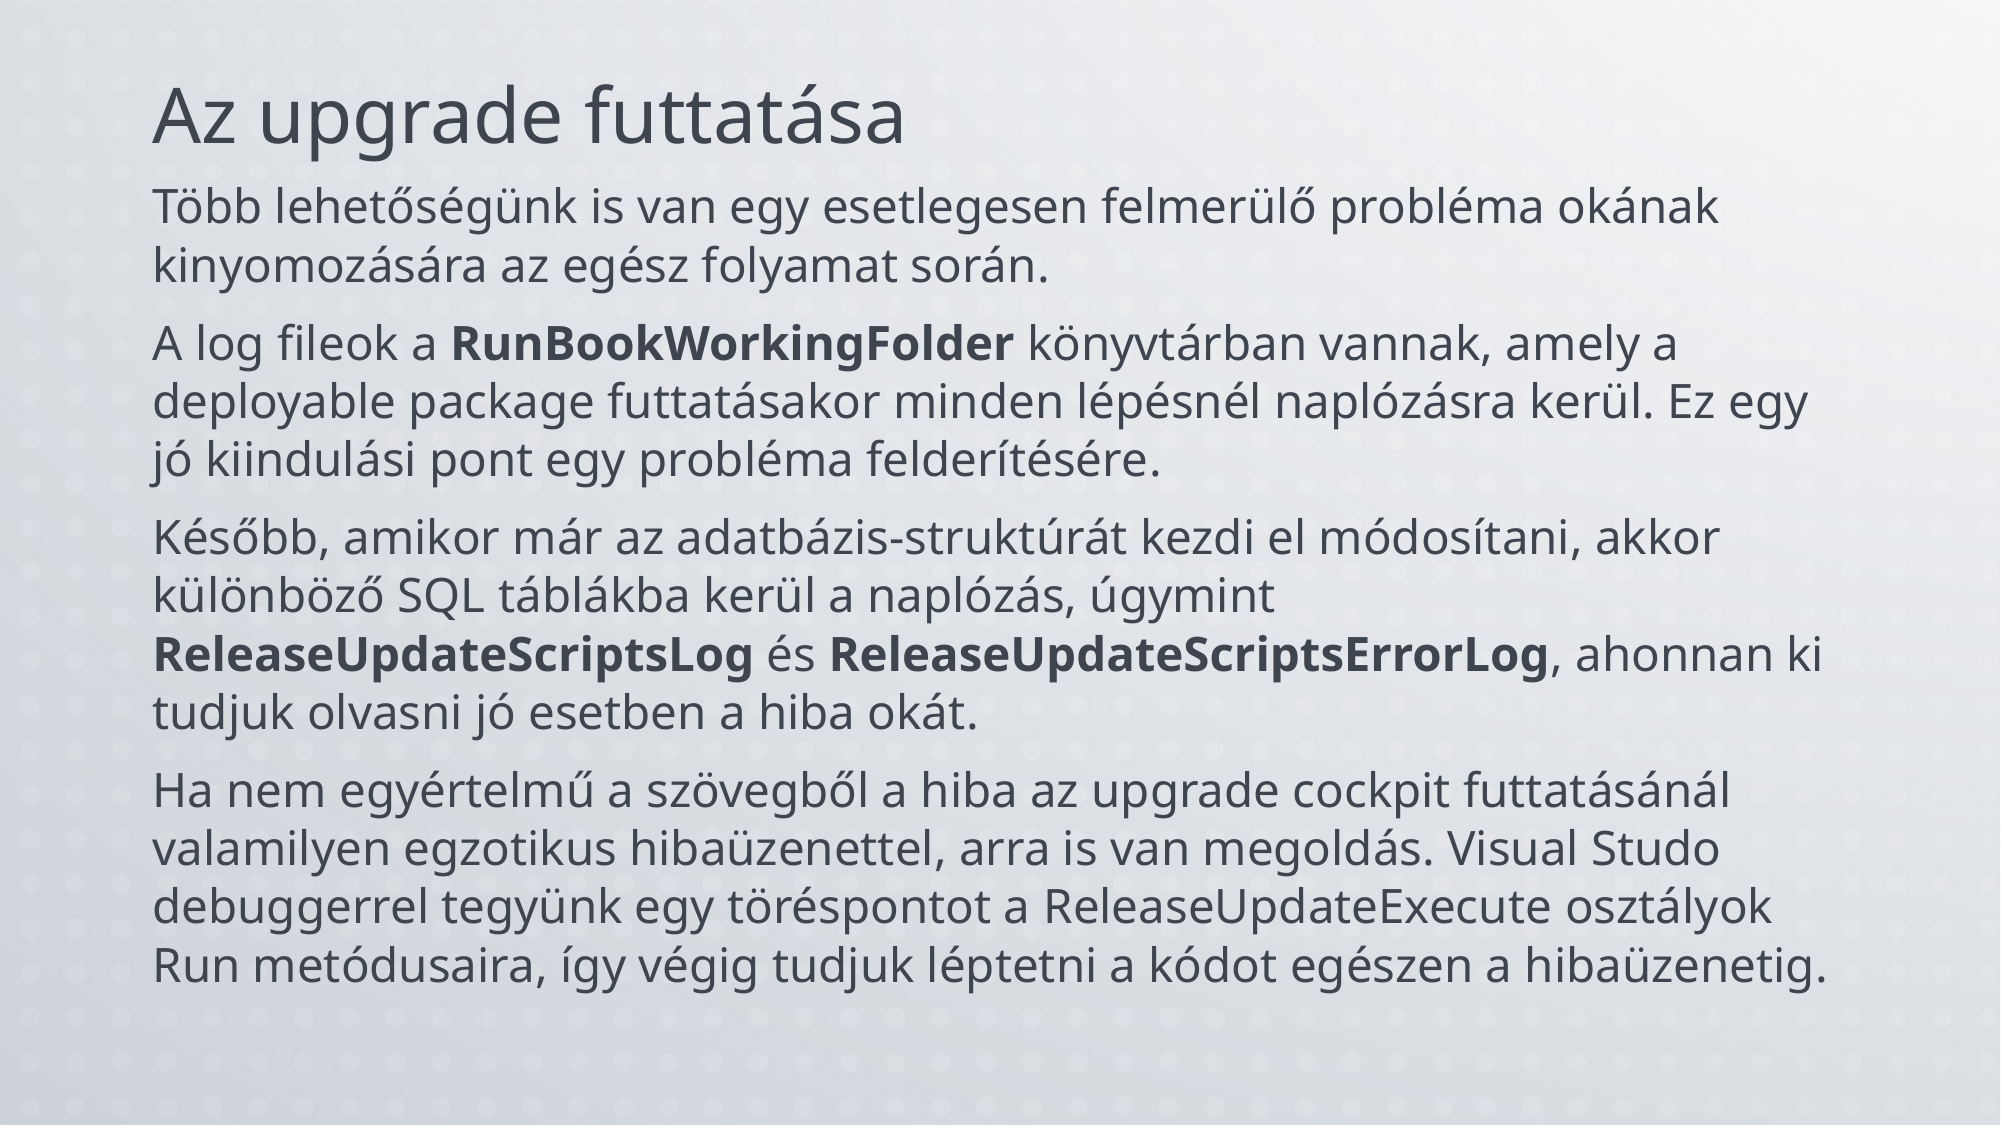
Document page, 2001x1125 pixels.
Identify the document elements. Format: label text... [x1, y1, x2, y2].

title Az upgrade futtatása [137, 59, 1863, 169]
text_box Több lehetőségünk is van egy esetlegesen felmerülő probléma okának kinyomozására az egész folyamat során. A log fileok a RunBookWorkingFolder könyvtárban vannak, amely a deployable package futtatásakor minden lépésnél naplózásra kerül. Ez egy jó kiindulási pont egy probléma felderítésére. Később, amikor már az adatbázis-struktúrát kezdi el módosítani, akkor különböző SQL táblákba kerül a naplózás, úgymint ReleaseUpdateScriptsLog és ReleaseUpdateScriptsErrorLog, ahonnan ki tudjuk olvasni jó esetben a hiba okát. Ha nem egyértelmű a szövegből a hiba az upgrade cockpit futtatásánál valamilyen egzotikus hibaüzenettel, arra is van megoldás. Visual Studo debuggerrel tegyünk egy töréspontot a ReleaseUpdateExecute osztályok Run metódusaira, így végig tudjuk léptetni a kódot egészen a hibaüzenetig. [137, 169, 1863, 1014]
picture [0, 0, 2001, 1125]
